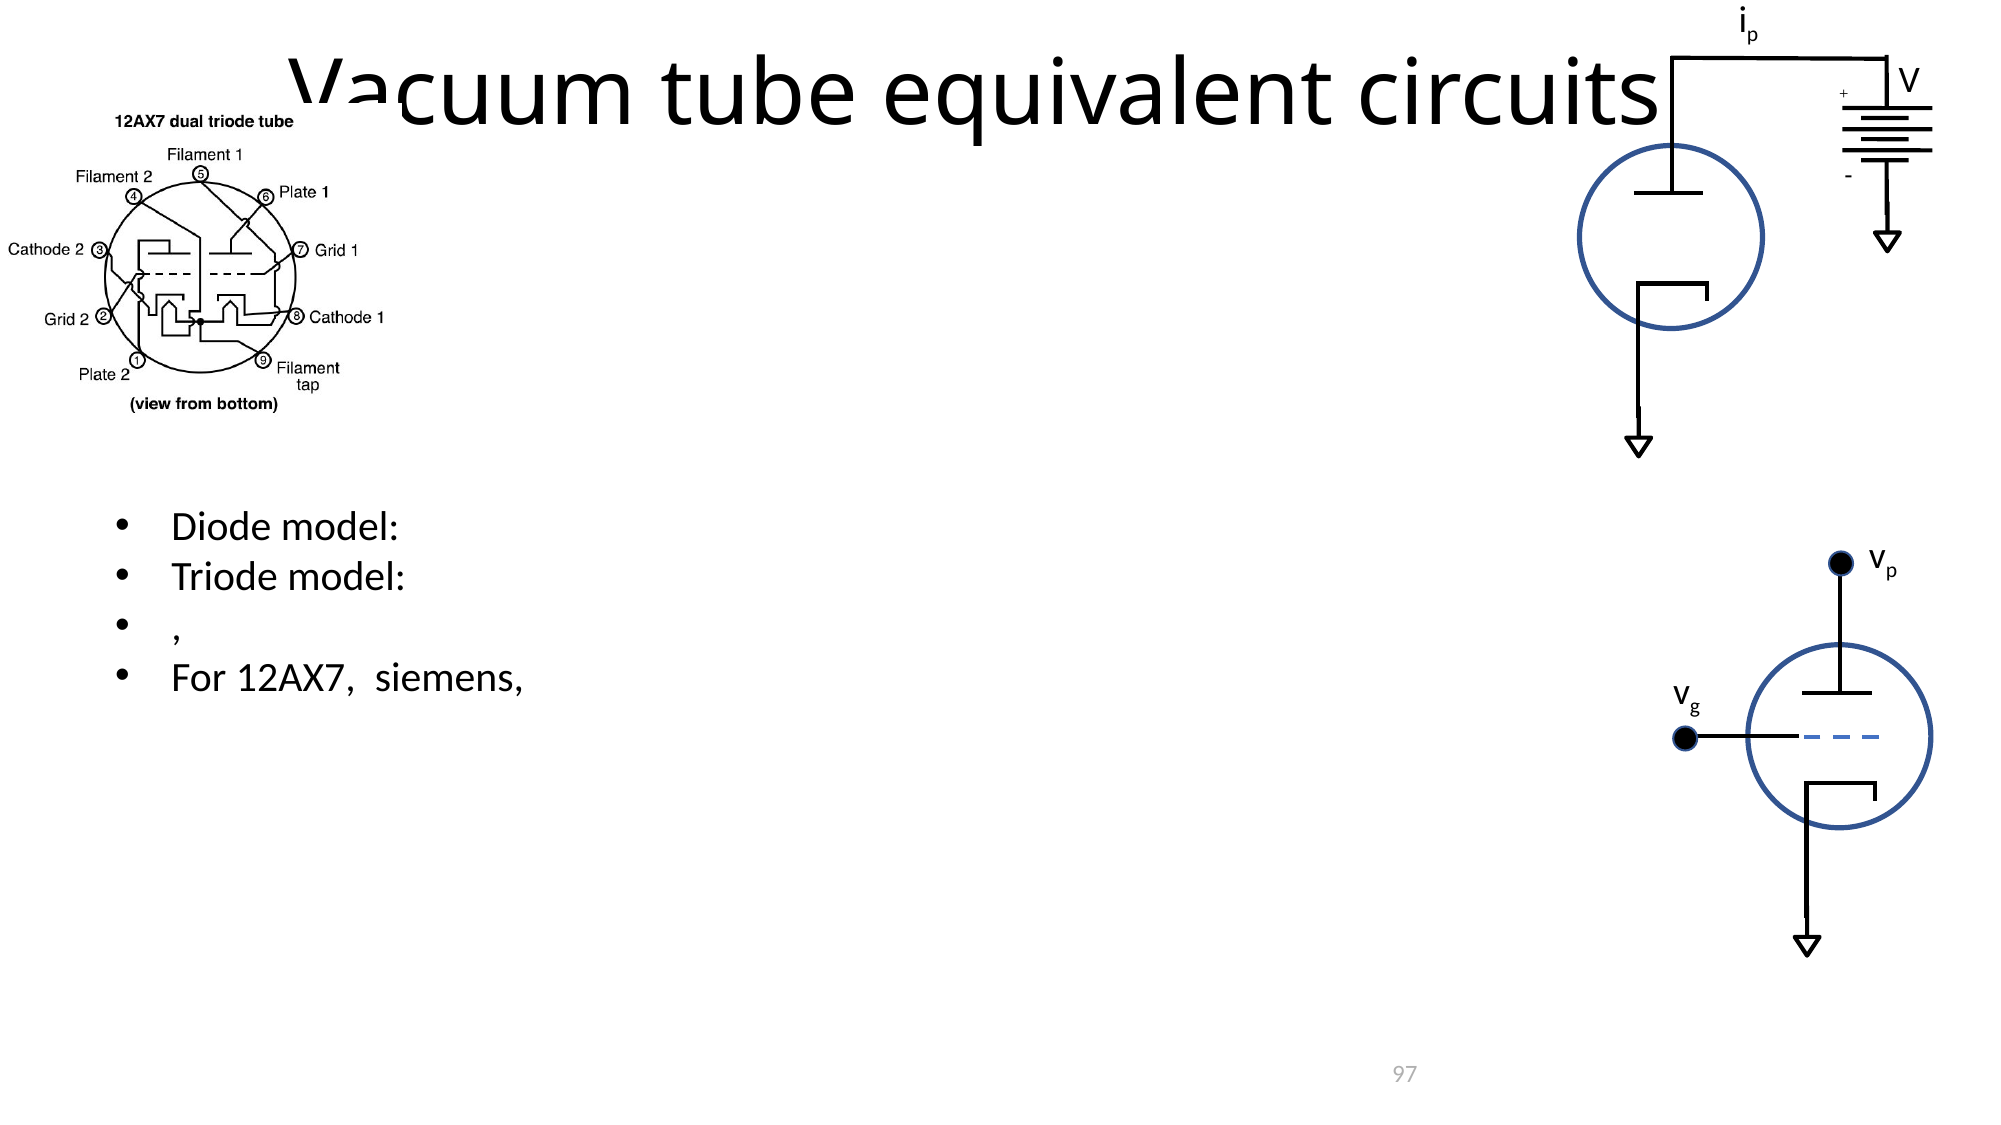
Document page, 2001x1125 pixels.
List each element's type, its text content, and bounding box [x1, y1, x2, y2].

text_box [1672, 726, 1699, 752]
text_box [1746, 643, 1932, 829]
text_box vp [1854, 523, 1933, 590]
text_box Vacuum tube equivalent circuits [30, 25, 1922, 151]
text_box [1626, 406, 1652, 457]
picture [8, 103, 402, 420]
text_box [1829, 54, 1933, 217]
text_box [1794, 905, 1820, 956]
text_box [1578, 144, 1764, 330]
text_box vg [1658, 659, 1737, 726]
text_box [1874, 201, 1900, 252]
text_box V [1883, 48, 1963, 108]
slide_number 97 [1074, 738, 1425, 1125]
text_box [1828, 550, 1855, 577]
text_box ip [1723, 0, 1803, 53]
